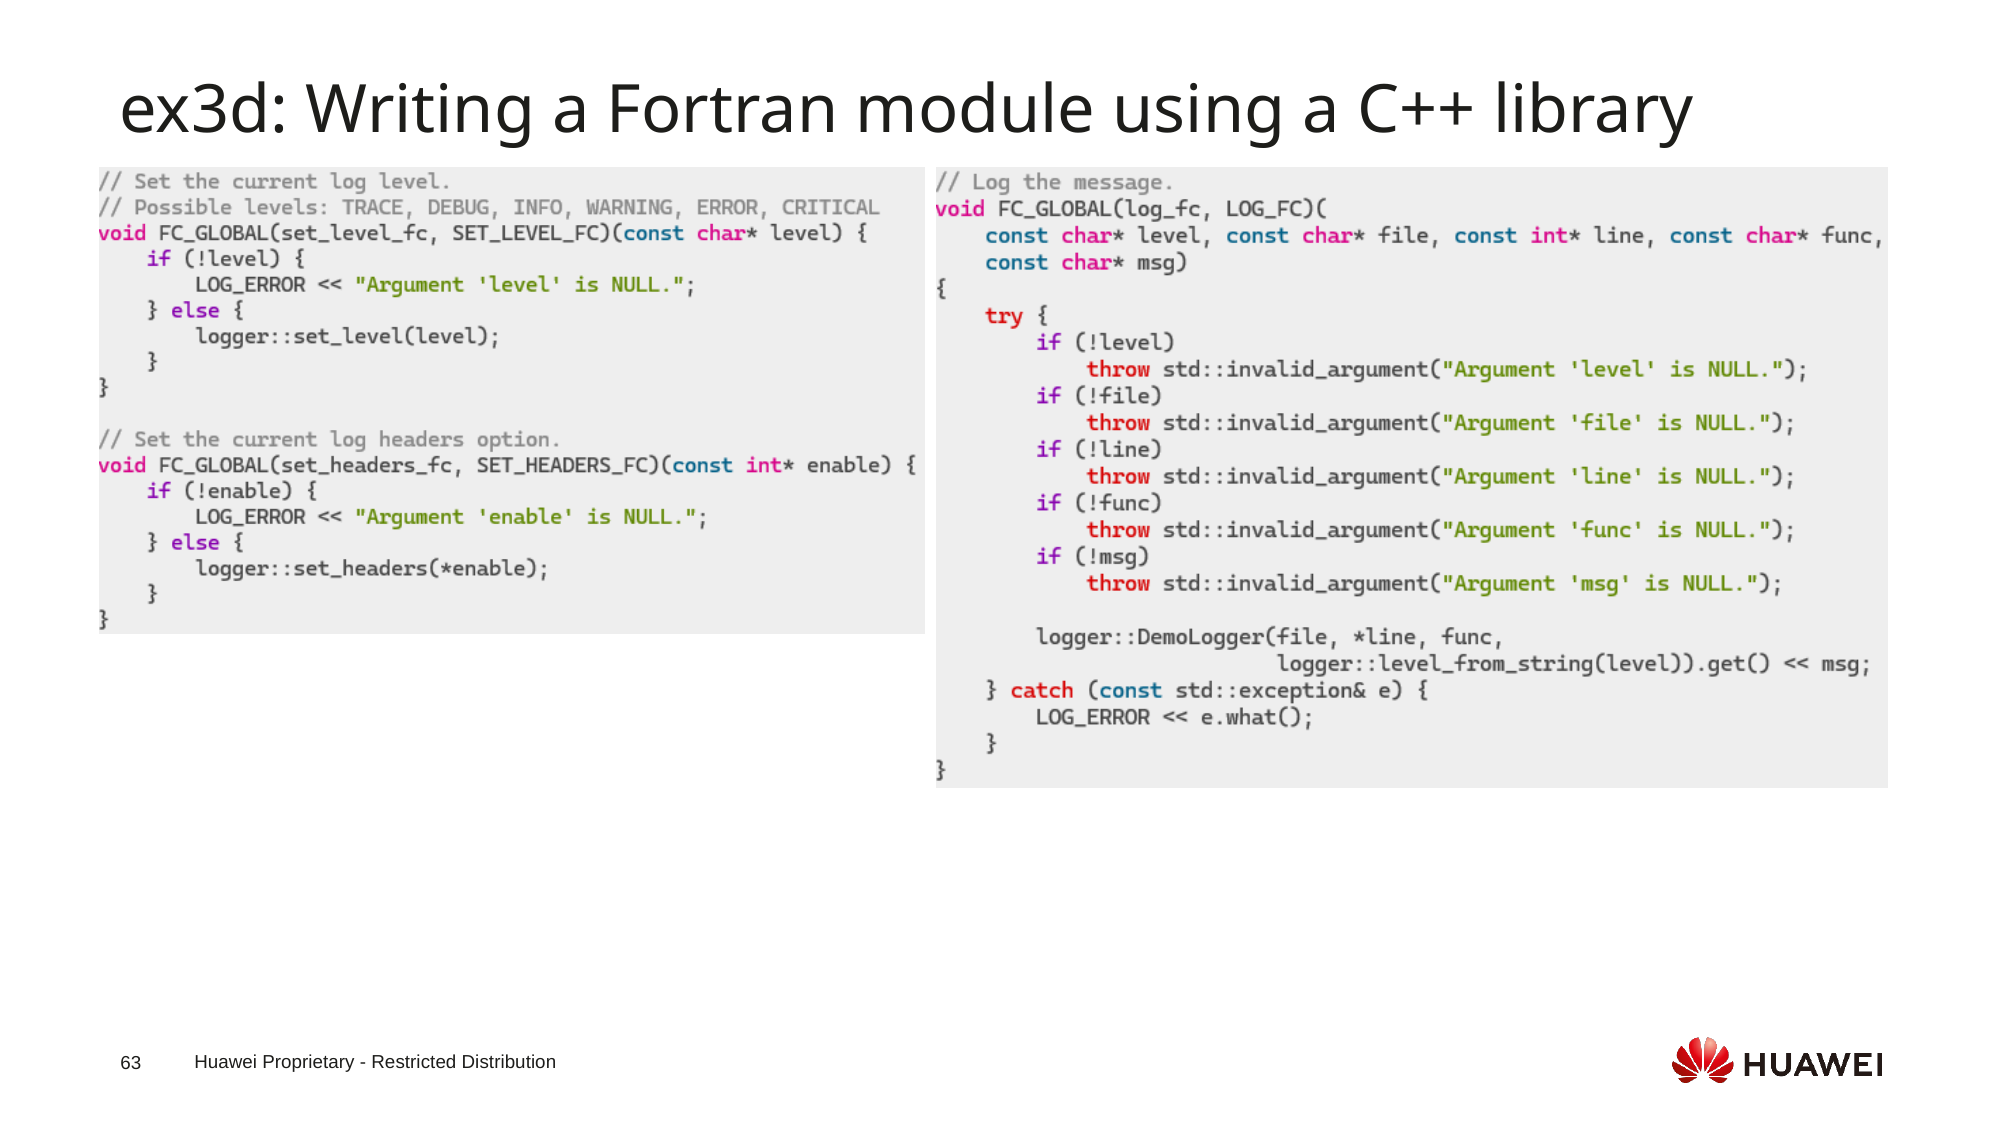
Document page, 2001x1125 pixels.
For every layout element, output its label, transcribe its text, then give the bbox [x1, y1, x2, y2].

picture [99, 167, 925, 635]
picture [936, 167, 1888, 788]
subtitle ex3d: Writing a Fortran module using a C++ library [119, 74, 1882, 168]
picture [1672, 1037, 1882, 1083]
